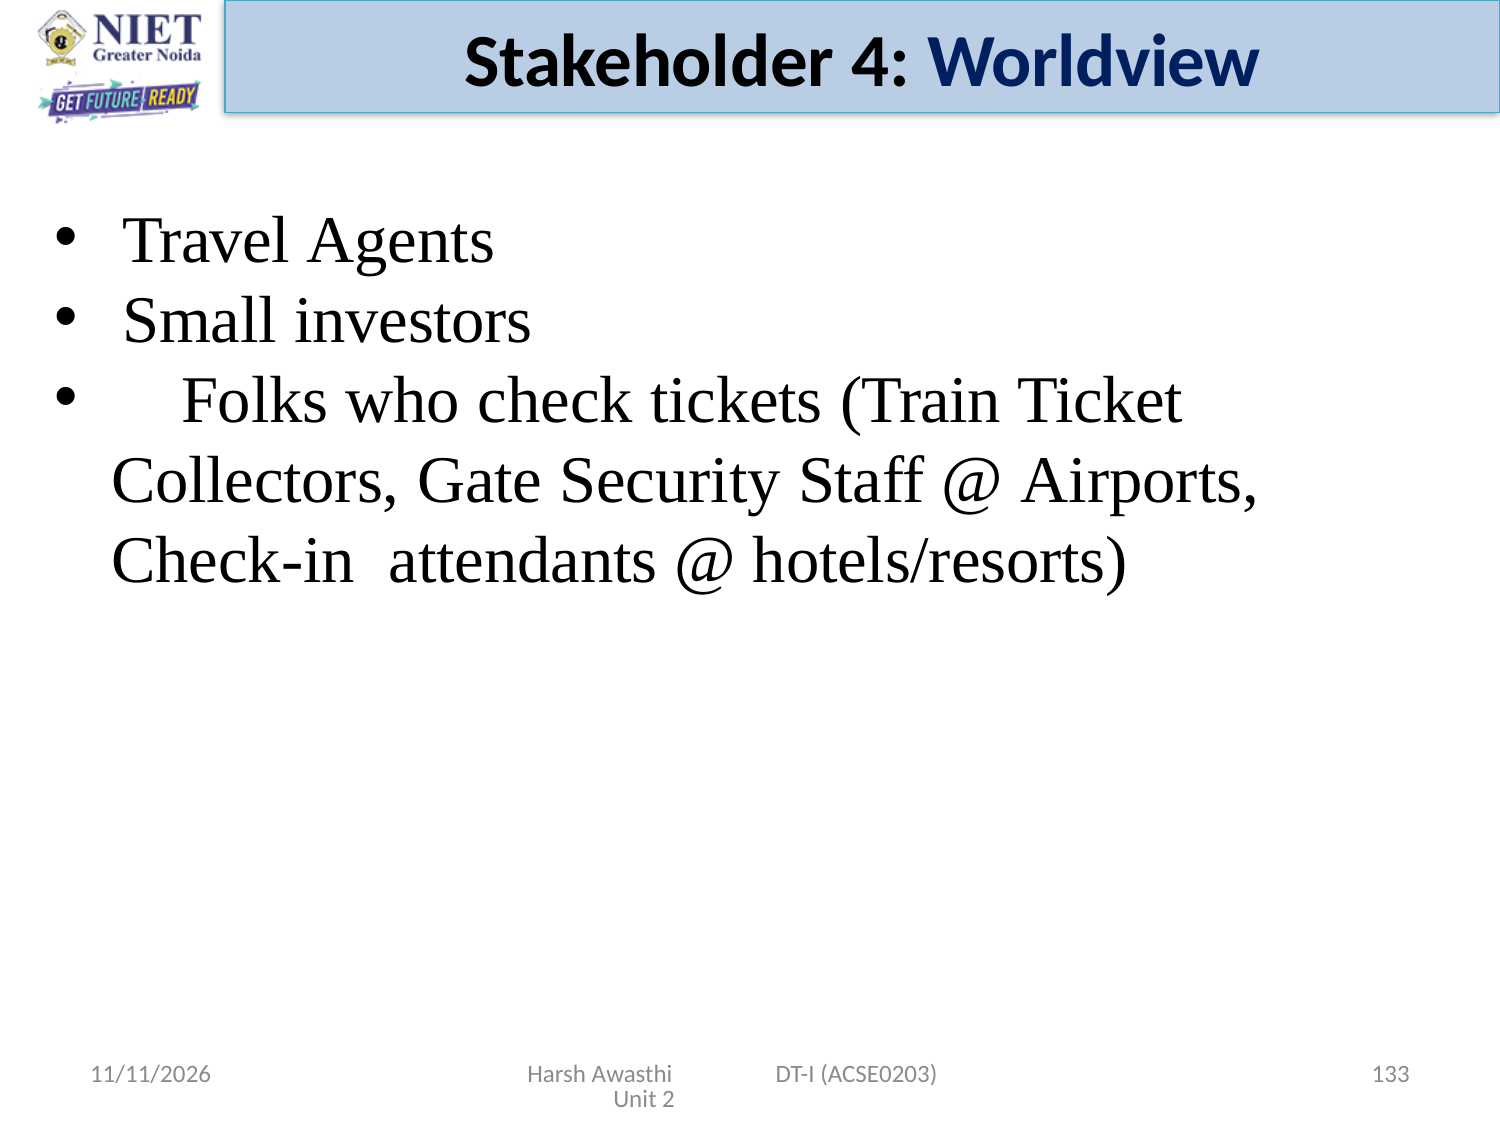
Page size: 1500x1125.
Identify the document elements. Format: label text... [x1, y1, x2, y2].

slide_number 133 [1074, 1042, 1425, 1103]
picture [0, 0, 238, 135]
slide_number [75, 1042, 425, 1103]
footer Harsh Awasthi DT-I (ACSE0203) Unit 2 [512, 1042, 988, 1103]
text_box Travel Agents Small investors Folks who check tickets (Train Ticket Collectors, Gate Security Staff @ Airports, Check-in attendants @ hotels/resorts) [51, 192, 1436, 676]
text_box Stakeholder 4: Worldview [238, 0, 1500, 113]
